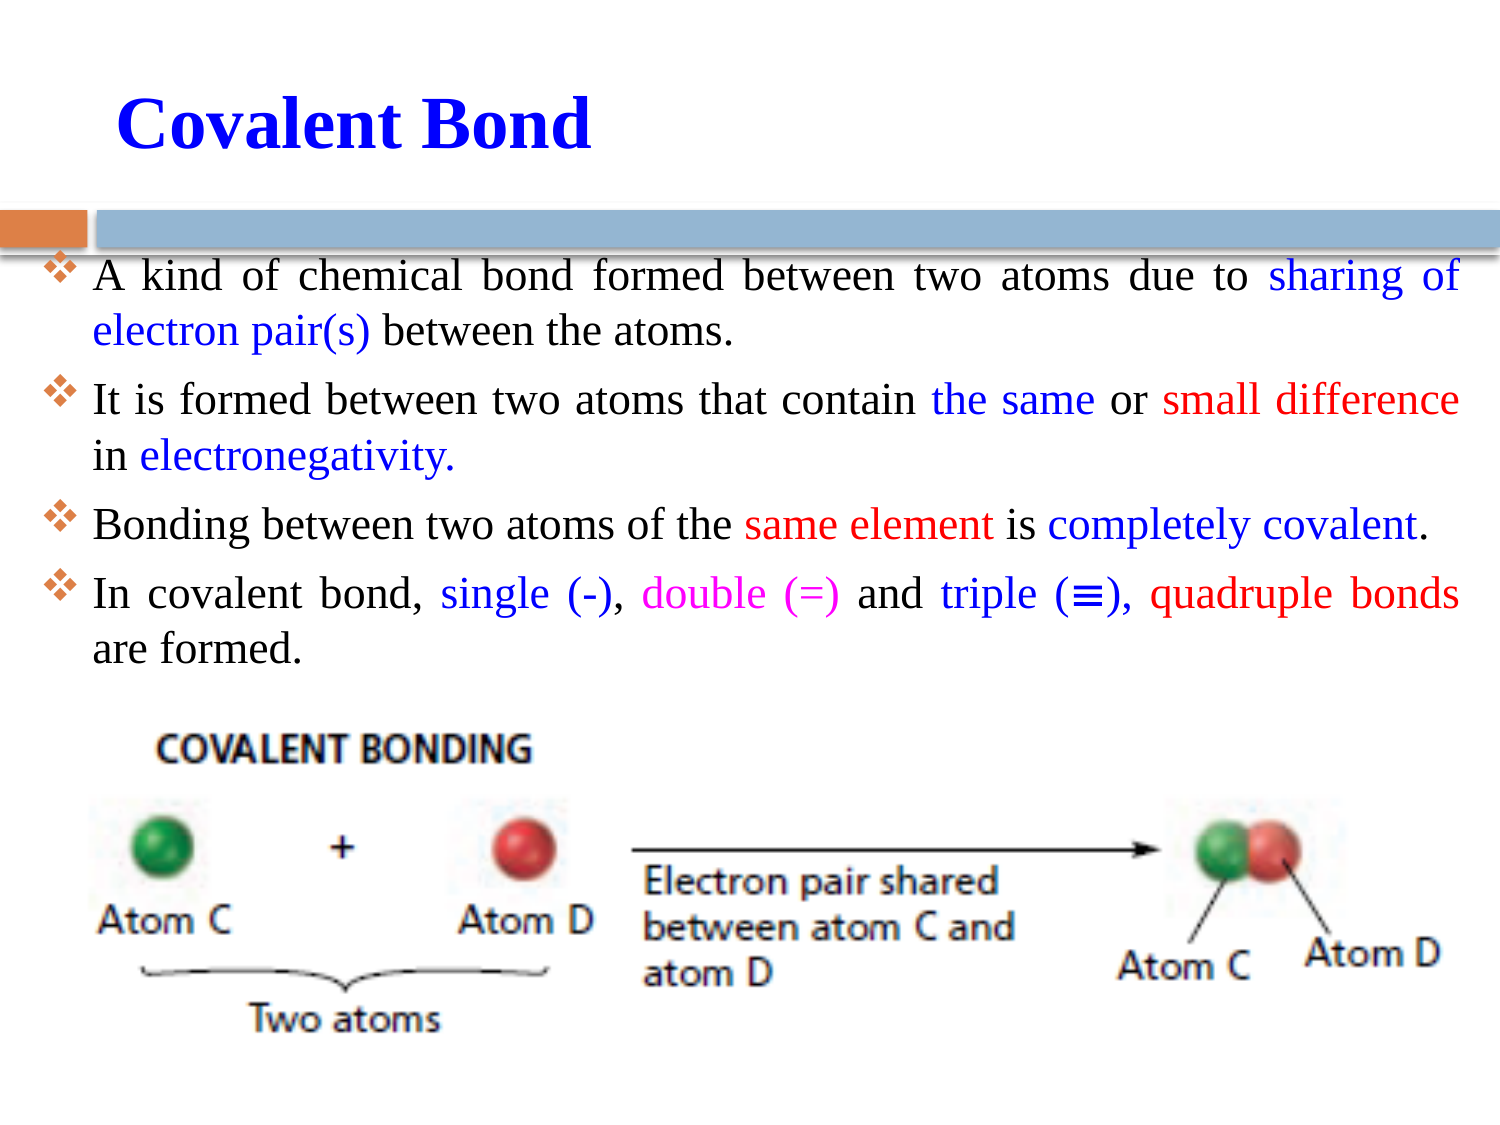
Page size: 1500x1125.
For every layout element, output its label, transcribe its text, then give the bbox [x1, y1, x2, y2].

picture [87, 712, 1447, 1043]
title Covalent Bond [100, 37, 1438, 200]
list A kind of chemical bond formed between two atoms due to sharing of electron pair(s) between the atoms. It is formed between two atoms that contain the same or small difference in electronegativity. Bonding between two atoms of the same element is completely covalent. In covalent bond, single (-), double (=) and triple (), quadruple bonds are formed. [24, 237, 1475, 1100]
